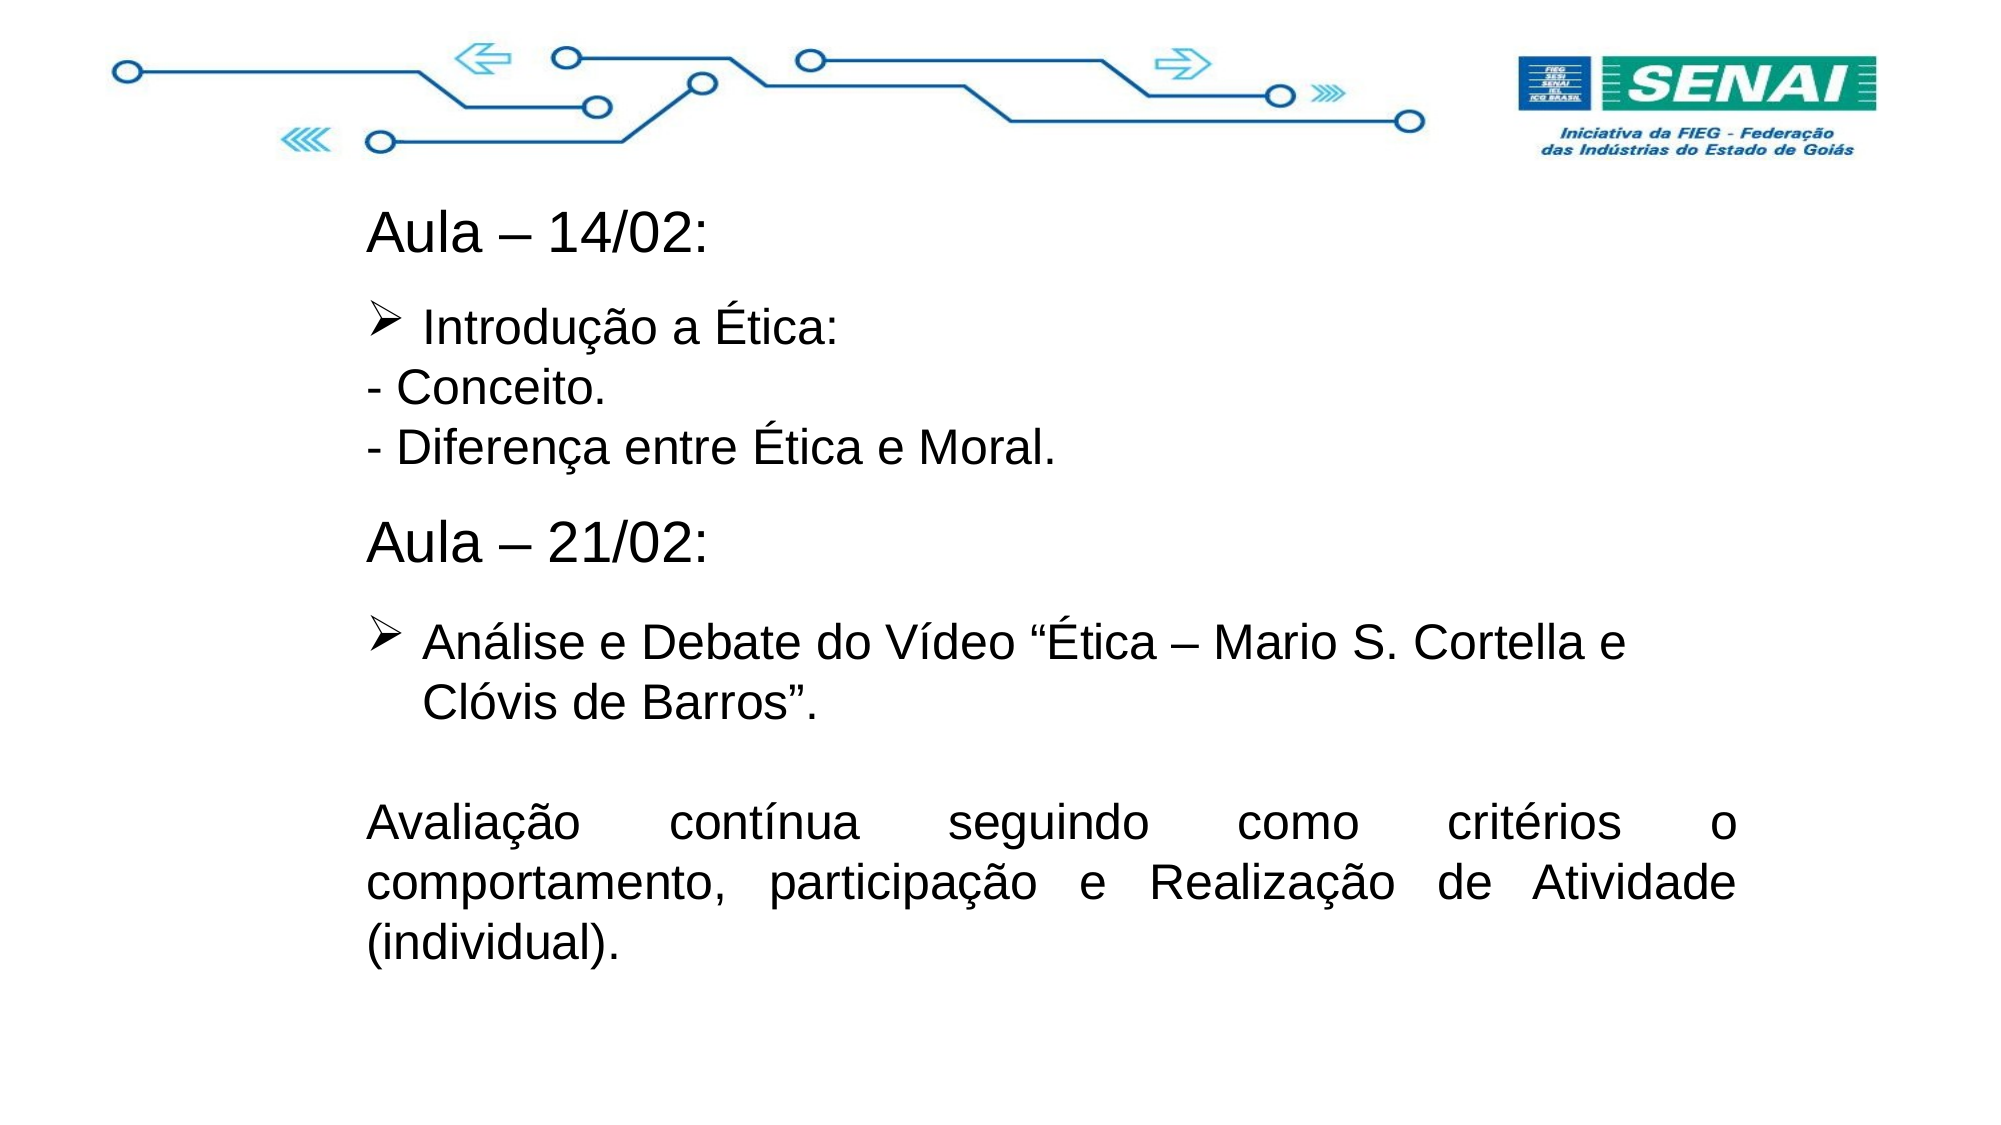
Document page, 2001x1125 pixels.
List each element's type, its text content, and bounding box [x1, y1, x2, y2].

text_box Aula – 14/02: Introdução a Ética: - Conceito. - Diferença entre Ética e Moral. Aula – 21/02: Análise e Debate do Vídeo “Ética – Mario S. Cortella e Clóvis de Barros”. Avaliação contínua seguindo como critérios o comportamento, participação e Realização de Atividade (individual). [351, 187, 1753, 977]
picture [105, 31, 1879, 161]
